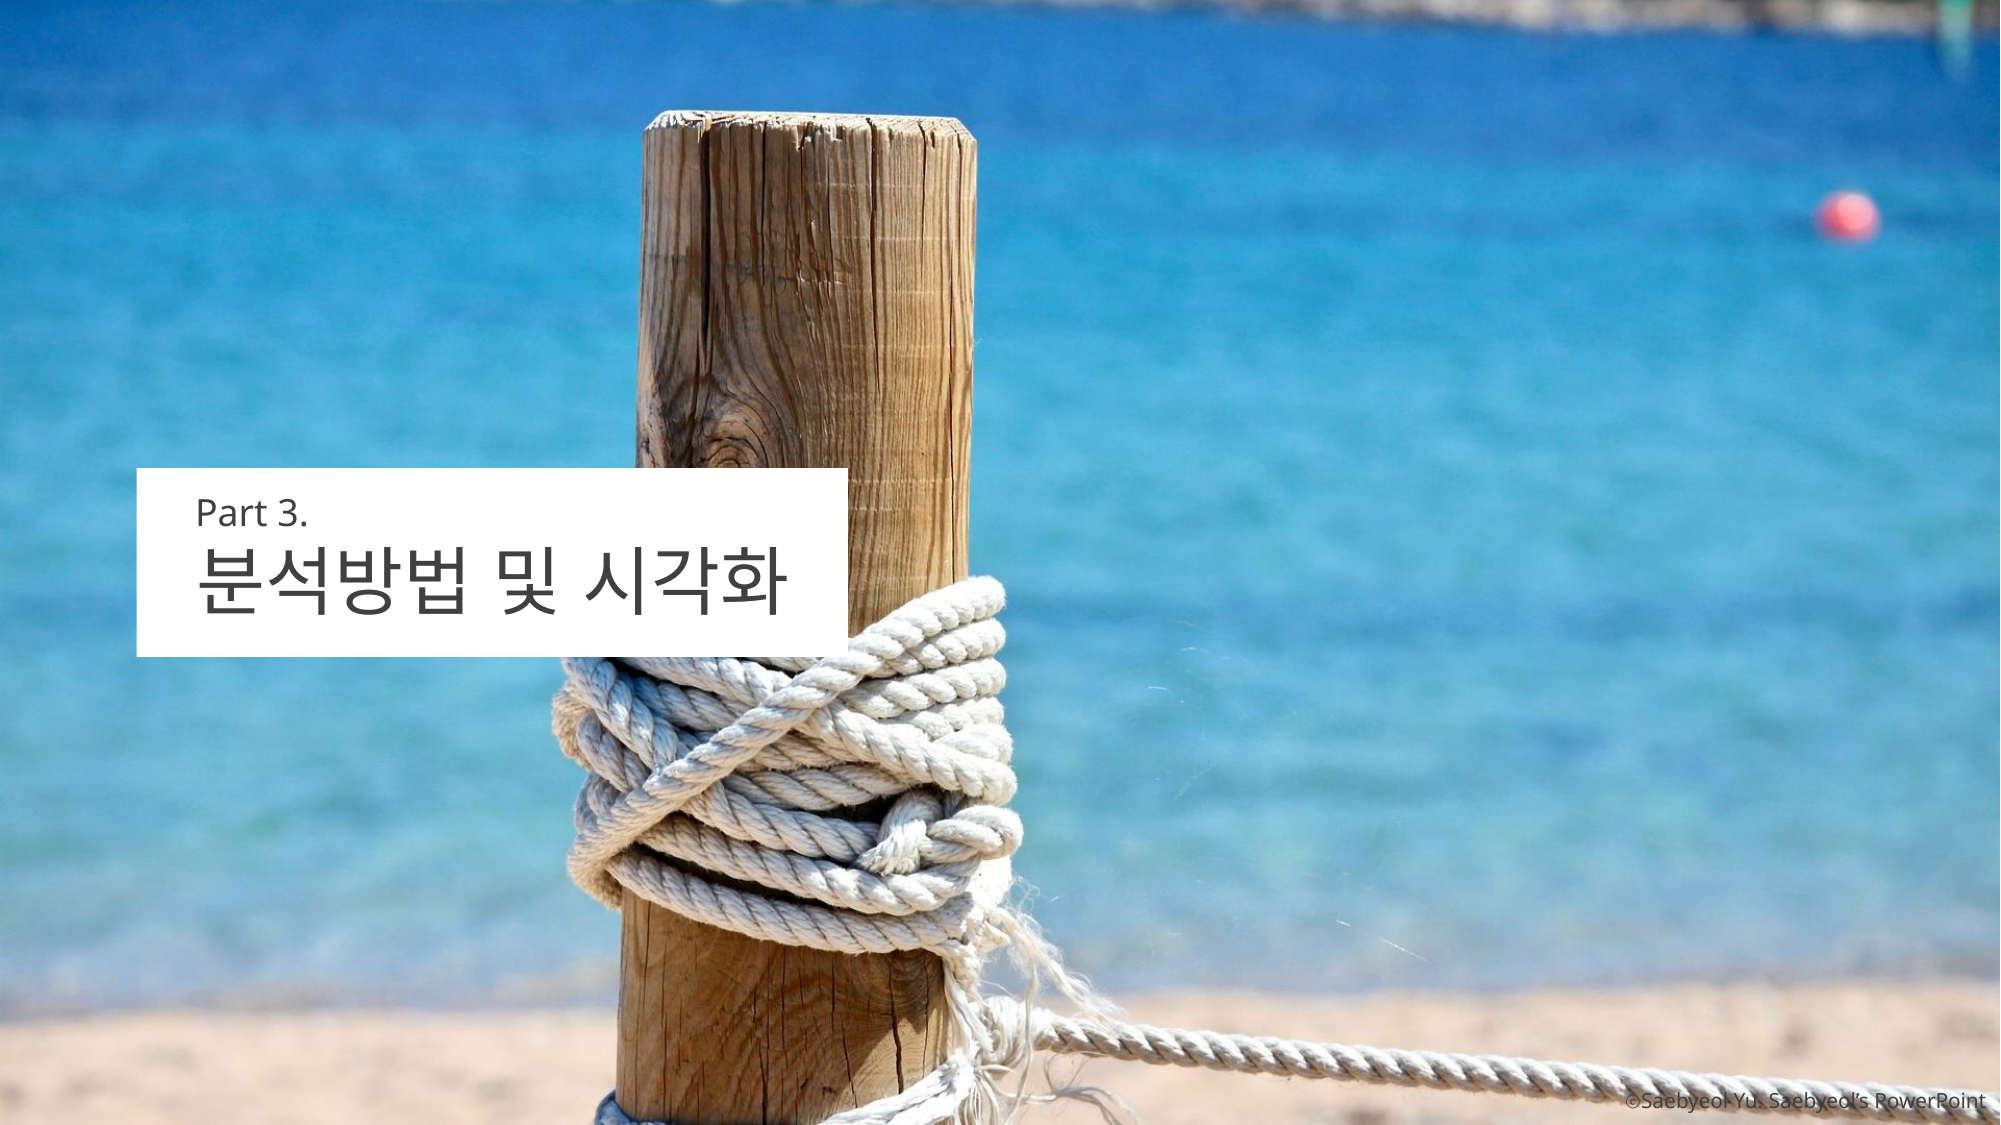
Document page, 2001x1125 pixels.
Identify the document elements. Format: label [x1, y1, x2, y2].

text_box [136, 467, 848, 657]
picture [0, 0, 2000, 1125]
